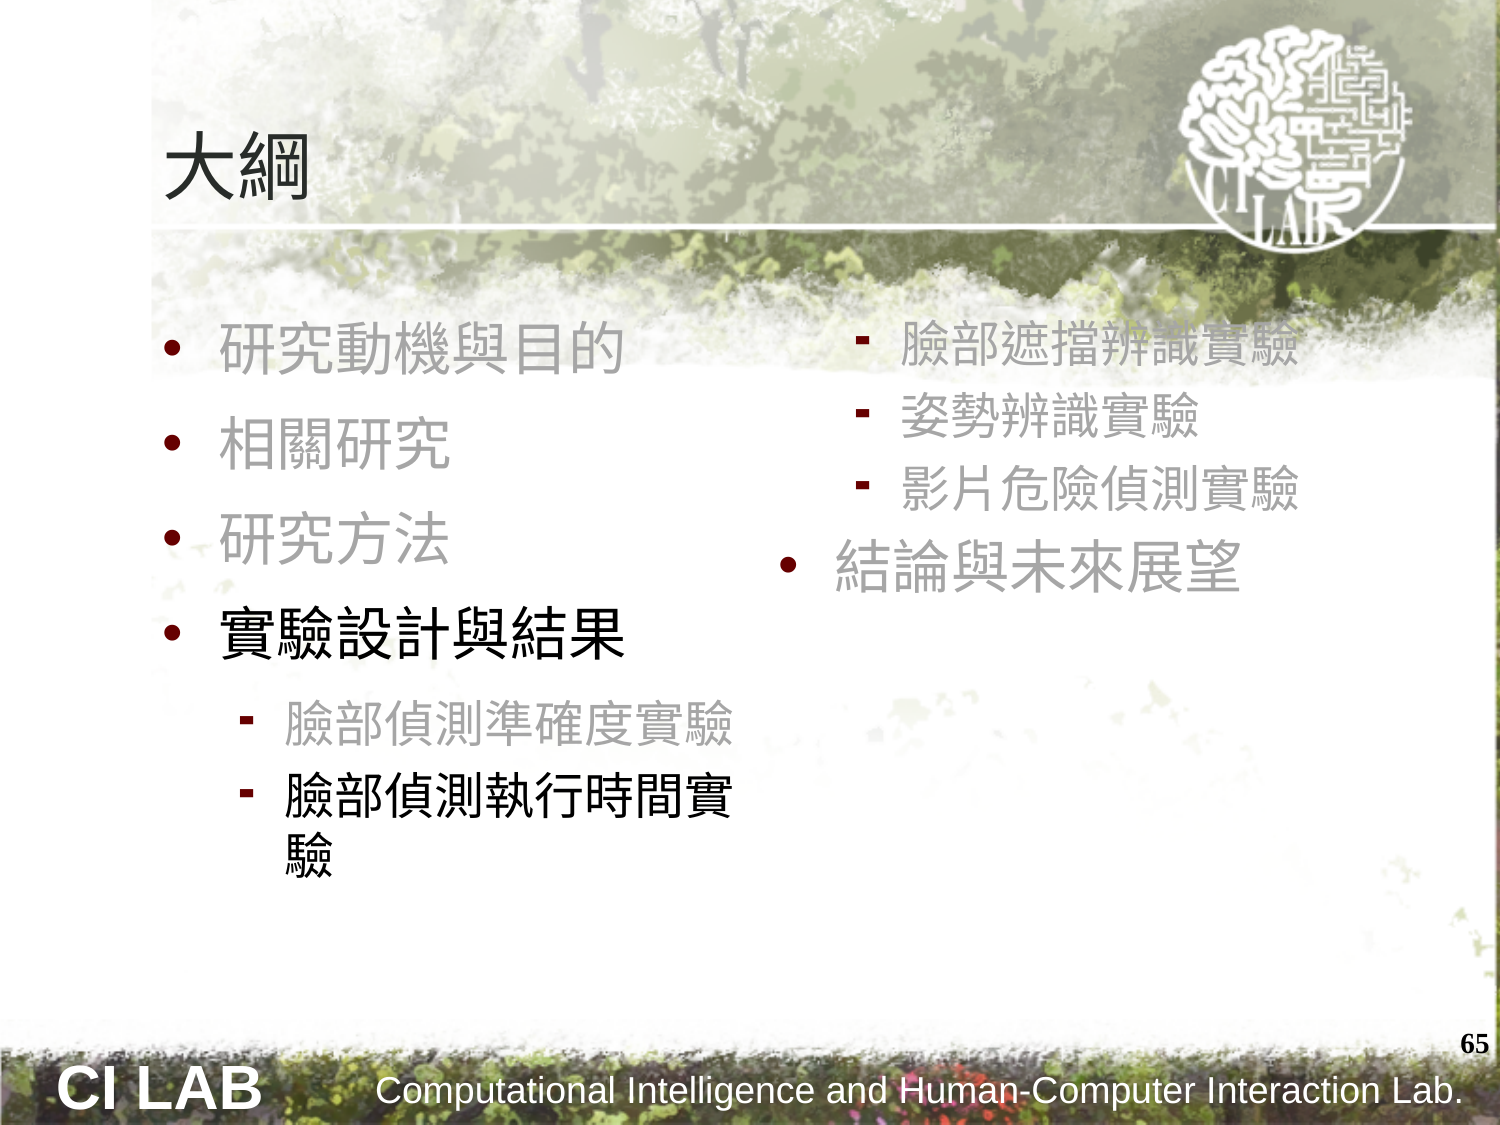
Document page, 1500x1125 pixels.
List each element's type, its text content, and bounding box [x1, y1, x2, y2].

slide_number 65 [1426, 985, 1500, 1067]
picture [0, 0, 1500, 1125]
title 大綱 [147, 31, 1448, 219]
text_box 研究動機與目的 相關研究 研究方法 實驗設計與結果 臉部偵測準確度實驗 臉部偵測執行時間實驗 臉部遮擋辨識實驗 姿勢辨識實驗 影片危險偵測實驗 結論與未來展望 [147, 304, 1410, 961]
